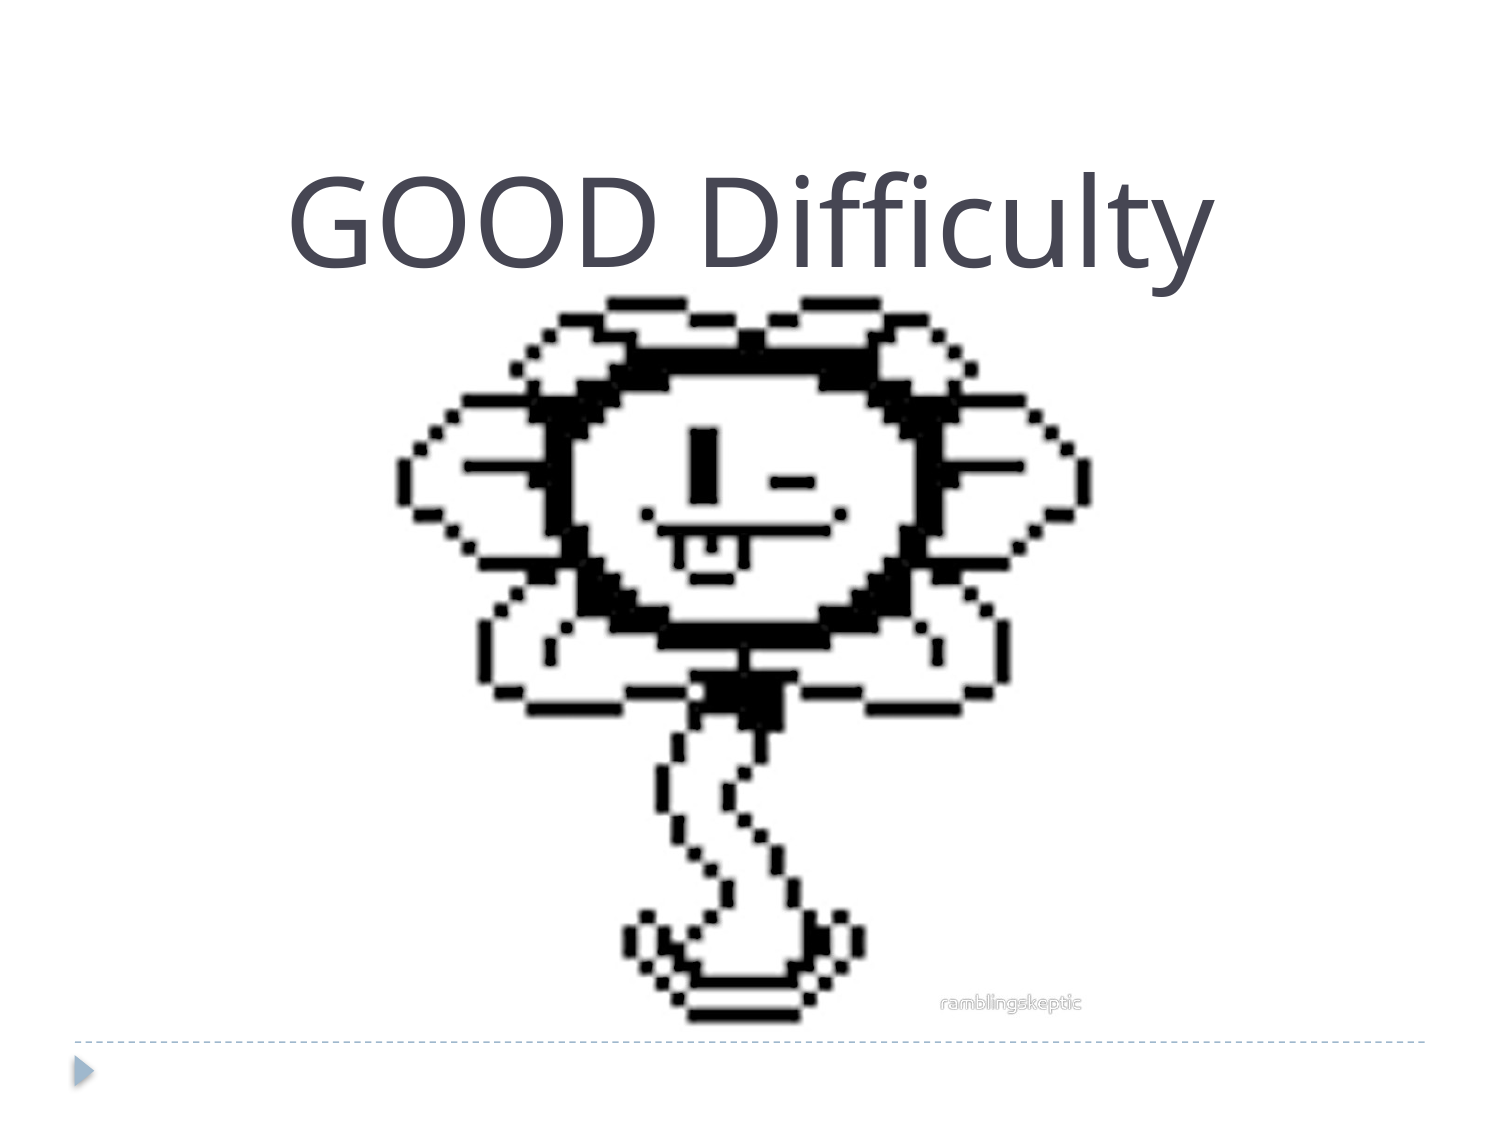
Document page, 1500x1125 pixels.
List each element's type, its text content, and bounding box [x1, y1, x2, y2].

picture [387, 287, 1101, 1032]
title GOOD Difficulty [112, 0, 1388, 301]
